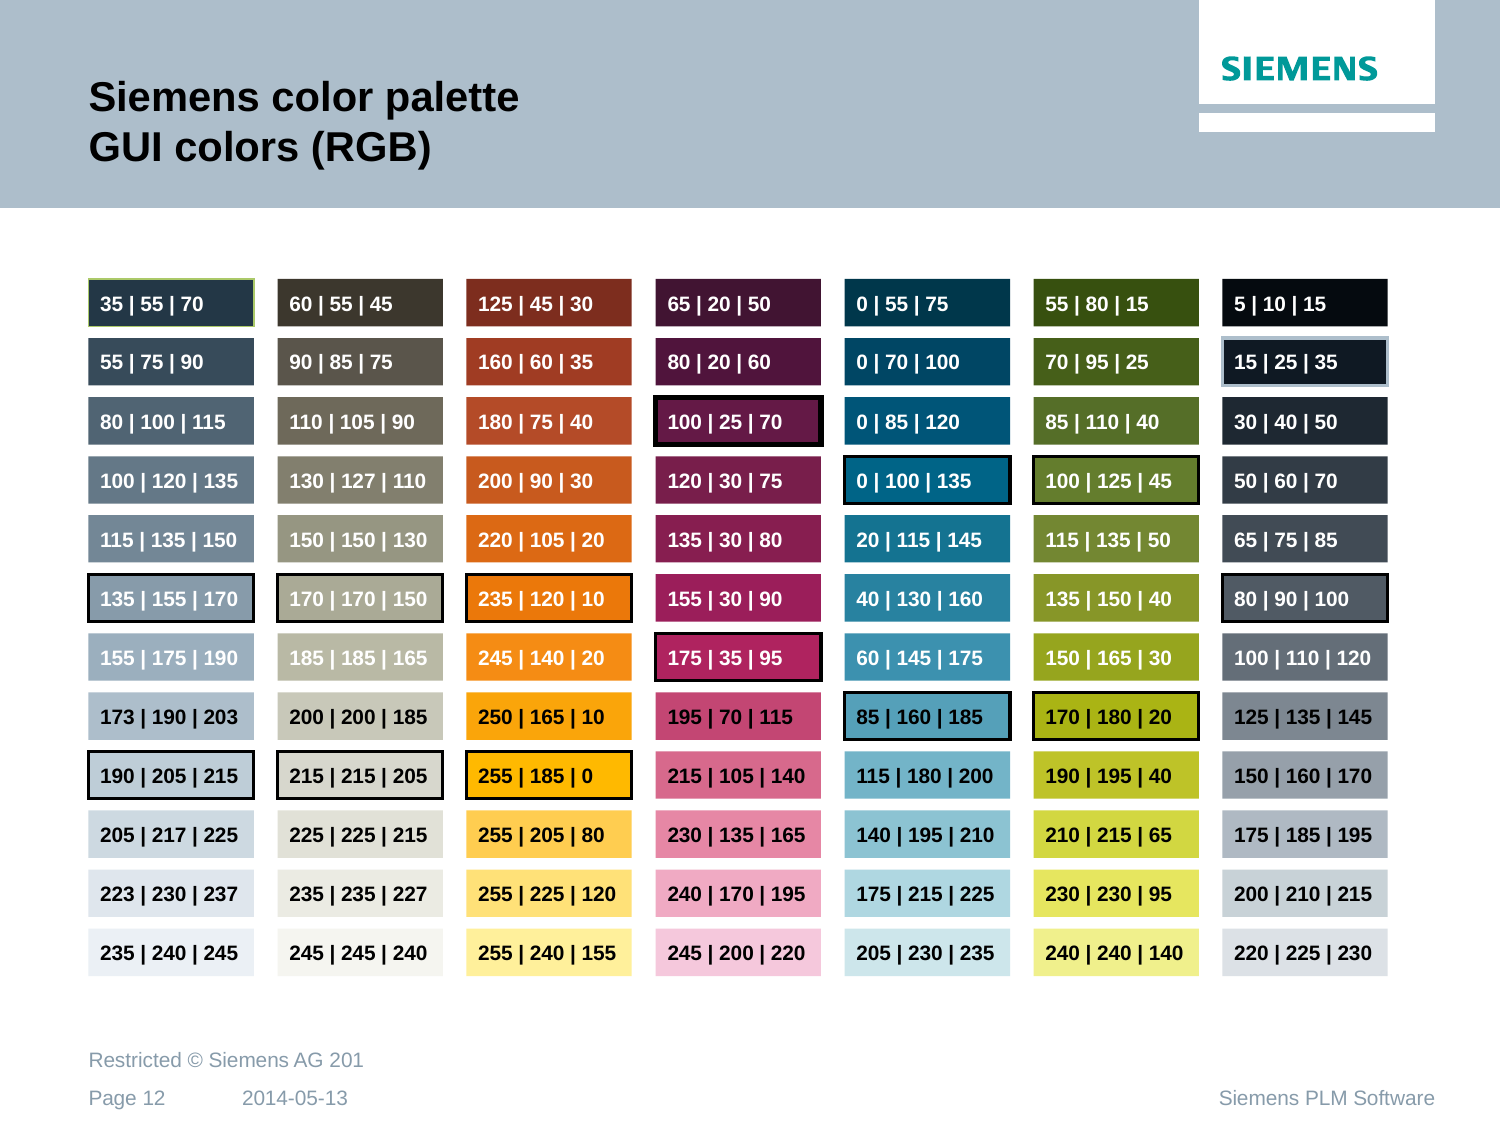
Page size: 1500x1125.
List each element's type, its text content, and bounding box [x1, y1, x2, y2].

text_box 135 | 155 | 170 [88, 574, 254, 622]
text_box 235 | 235 | 227 [277, 869, 443, 917]
text_box 60 | 55 | 45 [277, 278, 443, 327]
text_box 215 | 215 | 205 [277, 751, 443, 799]
text_box 170 | 170 | 150 [277, 574, 443, 622]
text_box 175 | 215 | 225 [844, 869, 1011, 917]
text_box 100 | 110 | 120 [1222, 633, 1388, 681]
text_box 100 | 25 | 70 [655, 397, 821, 445]
text_box 55 | 80 | 15 [1033, 278, 1199, 327]
text_box 90 | 85 | 75 [277, 338, 443, 386]
text_box 200 | 210 | 215 [1222, 869, 1388, 917]
text_box 245 | 245 | 240 [277, 928, 443, 977]
text_box 255 | 240 | 155 [466, 928, 632, 977]
text_box 195 | 70 | 115 [655, 692, 821, 740]
text_box 155 | 30 | 90 [655, 574, 821, 622]
text_box 215 | 105 | 140 [655, 751, 821, 799]
text_box 85 | 110 | 40 [1033, 397, 1199, 445]
text_box 150 | 165 | 30 [1033, 633, 1199, 681]
text_box 130 | 127 | 110 [277, 456, 443, 504]
text_box 255 | 225 | 120 [466, 869, 632, 917]
text_box 80 | 90 | 100 [1222, 574, 1388, 622]
text_box 180 | 75 | 40 [466, 397, 632, 445]
text_box 170 | 180 | 20 [1033, 692, 1199, 740]
text_box 80 | 100 | 115 [88, 397, 254, 445]
text_box 200 | 90 | 30 [466, 456, 632, 504]
text_box 220 | 225 | 230 [1222, 928, 1388, 977]
text_box 160 | 60 | 35 [466, 338, 632, 386]
text_box 70 | 95 | 25 [1033, 338, 1199, 386]
text_box 210 | 215 | 65 [1033, 810, 1199, 858]
text_box 55 | 75 | 90 [88, 338, 254, 386]
text_box 185 | 185 | 165 [277, 633, 443, 681]
text_box 235 | 240 | 245 [88, 928, 254, 977]
text_box 40 | 130 | 160 [844, 574, 1011, 622]
text_box 115 | 135 | 50 [1033, 515, 1199, 563]
text_box 65 | 75 | 85 [1222, 515, 1388, 563]
text_box 140 | 195 | 210 [844, 810, 1011, 858]
text_box 245 | 140 | 20 [466, 633, 632, 681]
text_box 250 | 165 | 10 [466, 692, 632, 740]
text_box 175 | 35 | 95 [655, 633, 821, 681]
text_box 0 | 70 | 100 [844, 338, 1011, 386]
text_box 100 | 125 | 45 [1033, 456, 1199, 504]
text_box 200 | 200 | 185 [277, 692, 443, 740]
text_box 15 | 25 | 35 [1222, 338, 1388, 386]
text_box 115 | 180 | 200 [844, 751, 1011, 799]
text_box 0 | 100 | 135 [844, 456, 1011, 504]
text_box 115 | 135 | 150 [88, 515, 254, 563]
text_box 50 | 60 | 70 [1222, 456, 1388, 504]
text_box 0 | 85 | 120 [844, 397, 1011, 445]
text_box 85 | 160 | 185 [844, 692, 1011, 740]
text_box 245 | 200 | 220 [655, 928, 821, 977]
text_box 230 | 230 | 95 [1033, 869, 1199, 917]
text_box 120 | 30 | 75 [655, 456, 821, 504]
text_box 255 | 185 | 0 [466, 751, 632, 799]
text_box 80 | 20 | 60 [655, 338, 821, 386]
text_box 60 | 145 | 175 [844, 633, 1011, 681]
text_box 173 | 190 | 203 [88, 692, 254, 740]
text_box 155 | 175 | 190 [88, 633, 254, 681]
text_box 205 | 230 | 235 [844, 928, 1011, 977]
text_box 255 | 205 | 80 [466, 810, 632, 858]
text_box 5 | 10 | 15 [1222, 278, 1388, 327]
text_box 20 | 115 | 145 [844, 515, 1011, 563]
text_box 65 | 20 | 50 [655, 278, 821, 327]
text_box 220 | 105 | 20 [466, 515, 632, 563]
text_box 150 | 150 | 130 [277, 515, 443, 563]
text_box 223 | 230 | 237 [88, 869, 254, 917]
text_box 240 | 170 | 195 [655, 869, 821, 917]
text_box 30 | 40 | 50 [1222, 397, 1388, 445]
text_box 205 | 217 | 225 [88, 810, 254, 858]
text_box 240 | 240 | 140 [1033, 928, 1199, 977]
text_box 150 | 160 | 170 [1222, 751, 1388, 799]
text_box 190 | 205 | 215 [88, 751, 254, 799]
text_box 125 | 45 | 30 [466, 278, 632, 327]
text_box 135 | 150 | 40 [1033, 574, 1199, 622]
text_box 110 | 105 | 90 [277, 397, 443, 445]
text_box 230 | 135 | 165 [655, 810, 821, 858]
text_box 100 | 120 | 135 [88, 456, 254, 504]
text_box 175 | 185 | 195 [1222, 810, 1388, 858]
text_box 125 | 135 | 145 [1222, 692, 1388, 740]
text_box 190 | 195 | 40 [1033, 751, 1199, 799]
text_box 35 | 55 | 70 [88, 278, 254, 327]
text_box 235 | 120 | 10 [466, 574, 632, 622]
title Siemens color palette GUI colors (RGB) [0, 0, 1500, 209]
text_box 0 | 55 | 75 [844, 278, 1011, 327]
text_box 225 | 225 | 215 [277, 810, 443, 858]
text_box 135 | 30 | 80 [655, 515, 821, 563]
